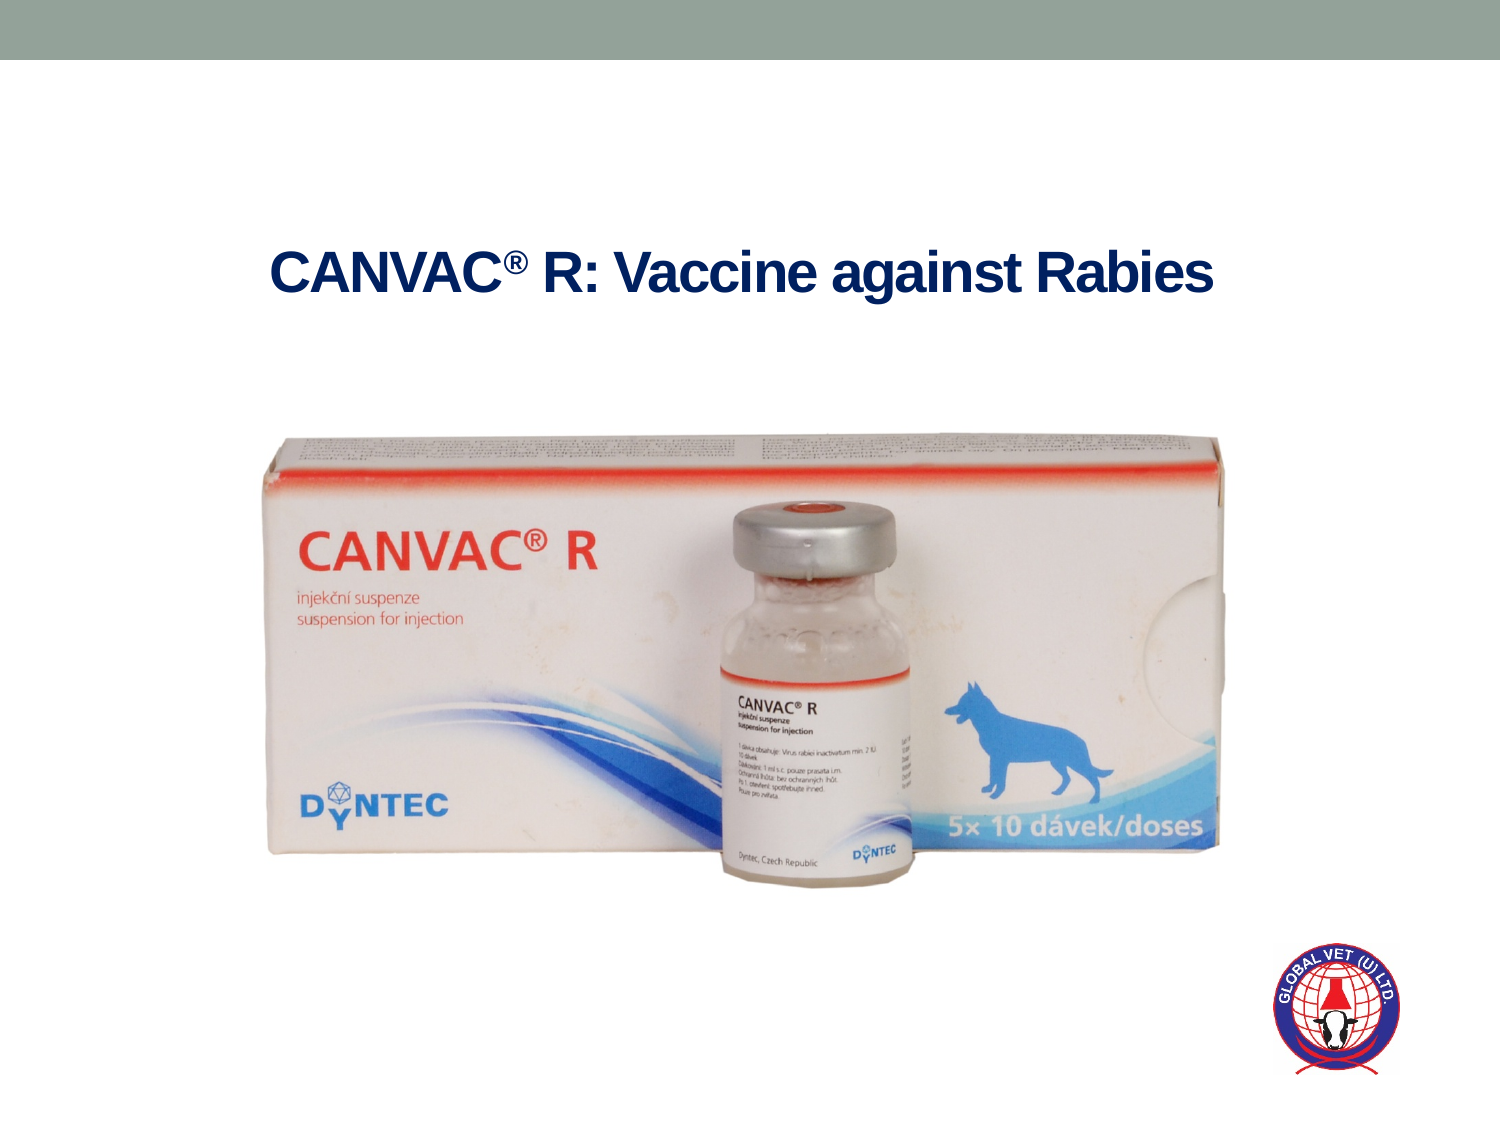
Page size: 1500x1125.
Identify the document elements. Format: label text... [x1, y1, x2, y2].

title CANVAC® R: Vaccine against Rabies [75, 187, 1425, 350]
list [241, 426, 1259, 899]
picture [1273, 943, 1401, 1076]
